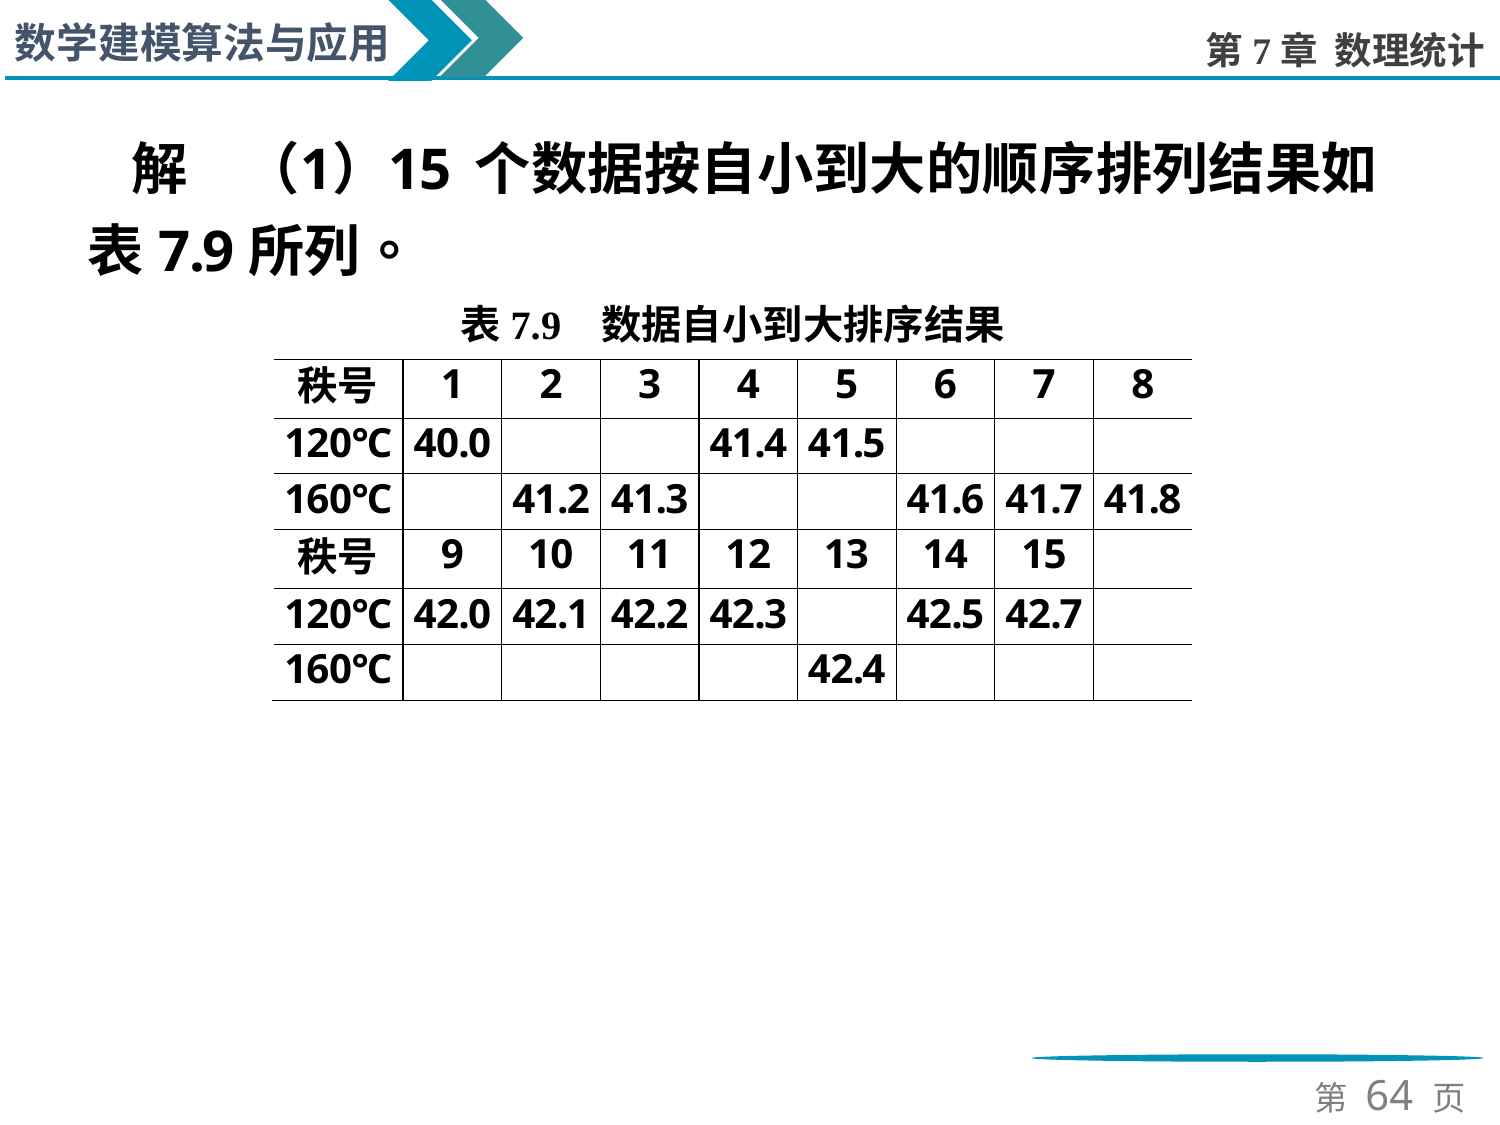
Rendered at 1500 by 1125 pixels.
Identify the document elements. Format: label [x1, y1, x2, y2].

text_box [87, 131, 1377, 809]
